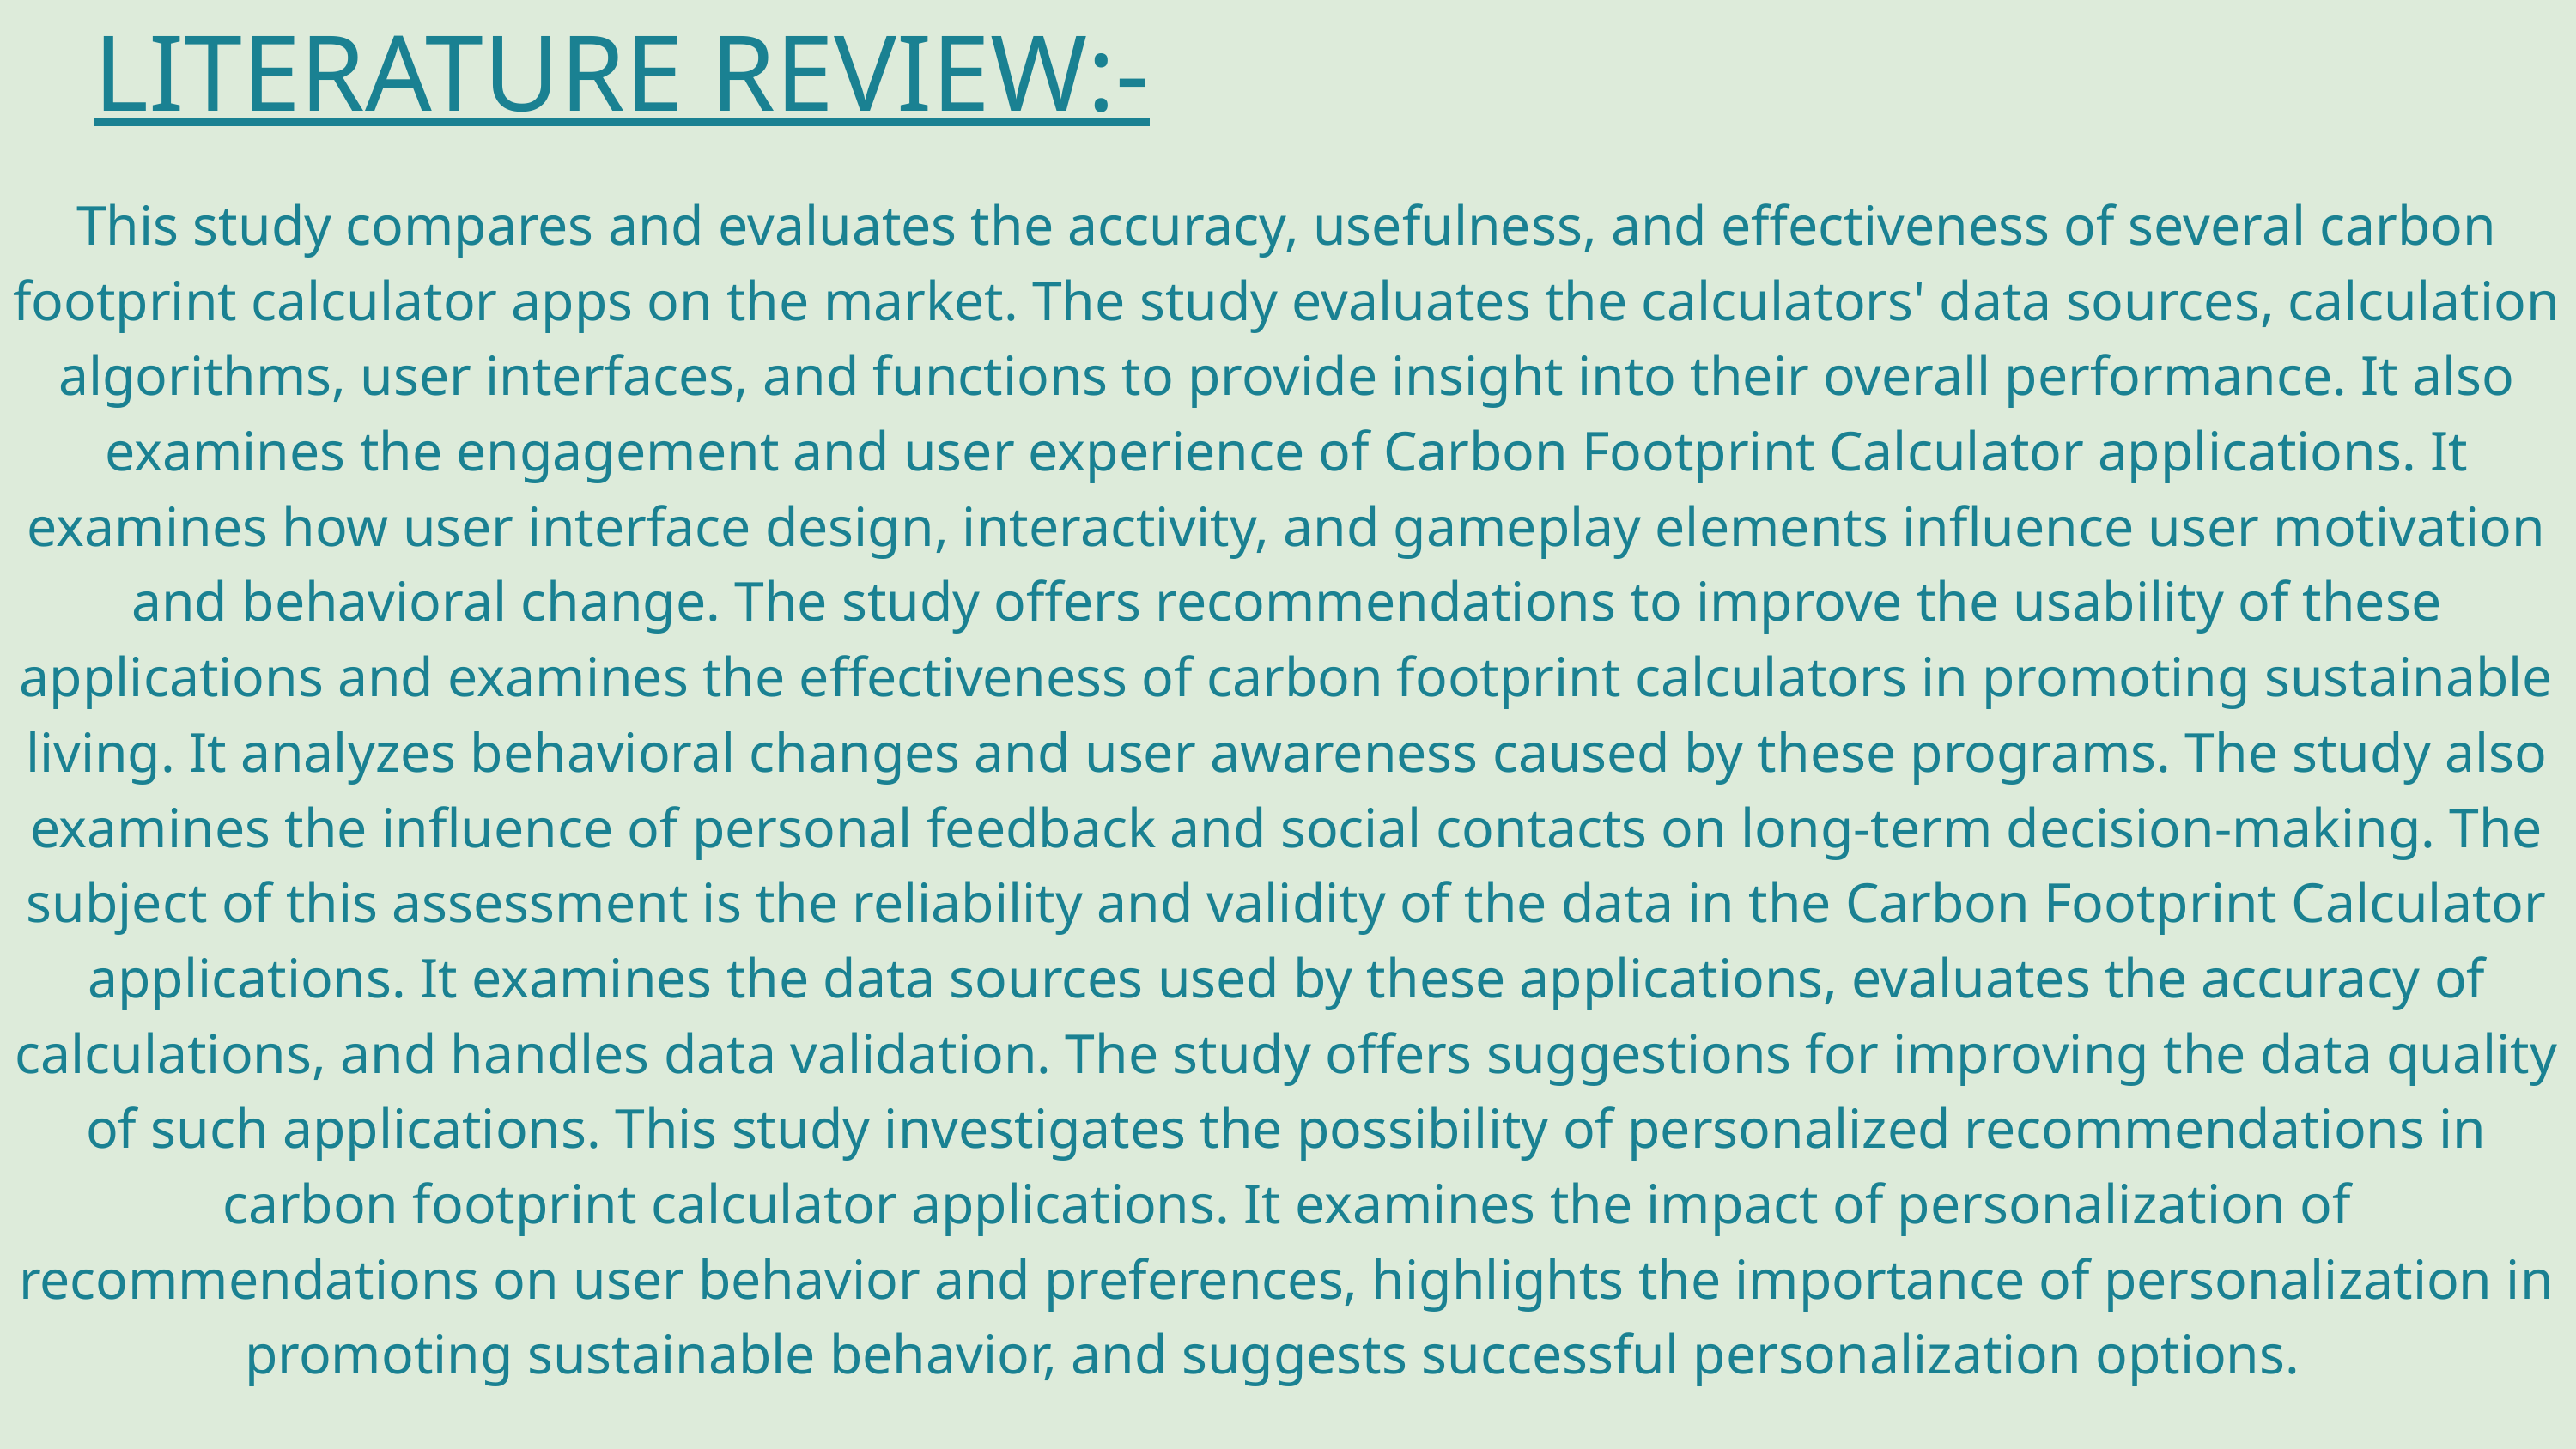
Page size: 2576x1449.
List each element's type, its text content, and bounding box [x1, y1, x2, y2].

text_box This study compares and evaluates the accuracy, usefulness, and effectiveness of several carbon footprint calculator apps on the market. The study evaluates the calculators' data sources, calculation algorithms, user interfaces, and functions to provide insight into their overall performance. It also examines the engagement and user experience of Carbon Footprint Calculator applications. It examines how user interface design, interactivity, and gameplay elements influence user motivation and behavioral change. The study offers recommendations to improve the usability of these applications and examines the effectiveness of carbon footprint calculators in promoting sustainable living. It analyzes behavioral changes and user awareness caused by these programs. The study also examines the influence of personal feedback and social contacts on long-term decision-making. The subject of this assessment is the reliability and validity of the data in the Carbon Footprint Calculator applications. It examines the data sources used by these applications, evaluates the accuracy of calculations, and handles data validation. The study offers suggestions for improving the data quality of such applications. This study investigates the possibility of personalized recommendations in carbon footprint calculator applications. It examines the impact of personalization of recommendations on user behavior and preferences, highlights the importance of personalization in promoting sustainable behavior, and suggests successful personalization options. [0, 180, 2576, 1385]
text_box LITERATURE REVIEW:- [0, 0, 1431, 132]
